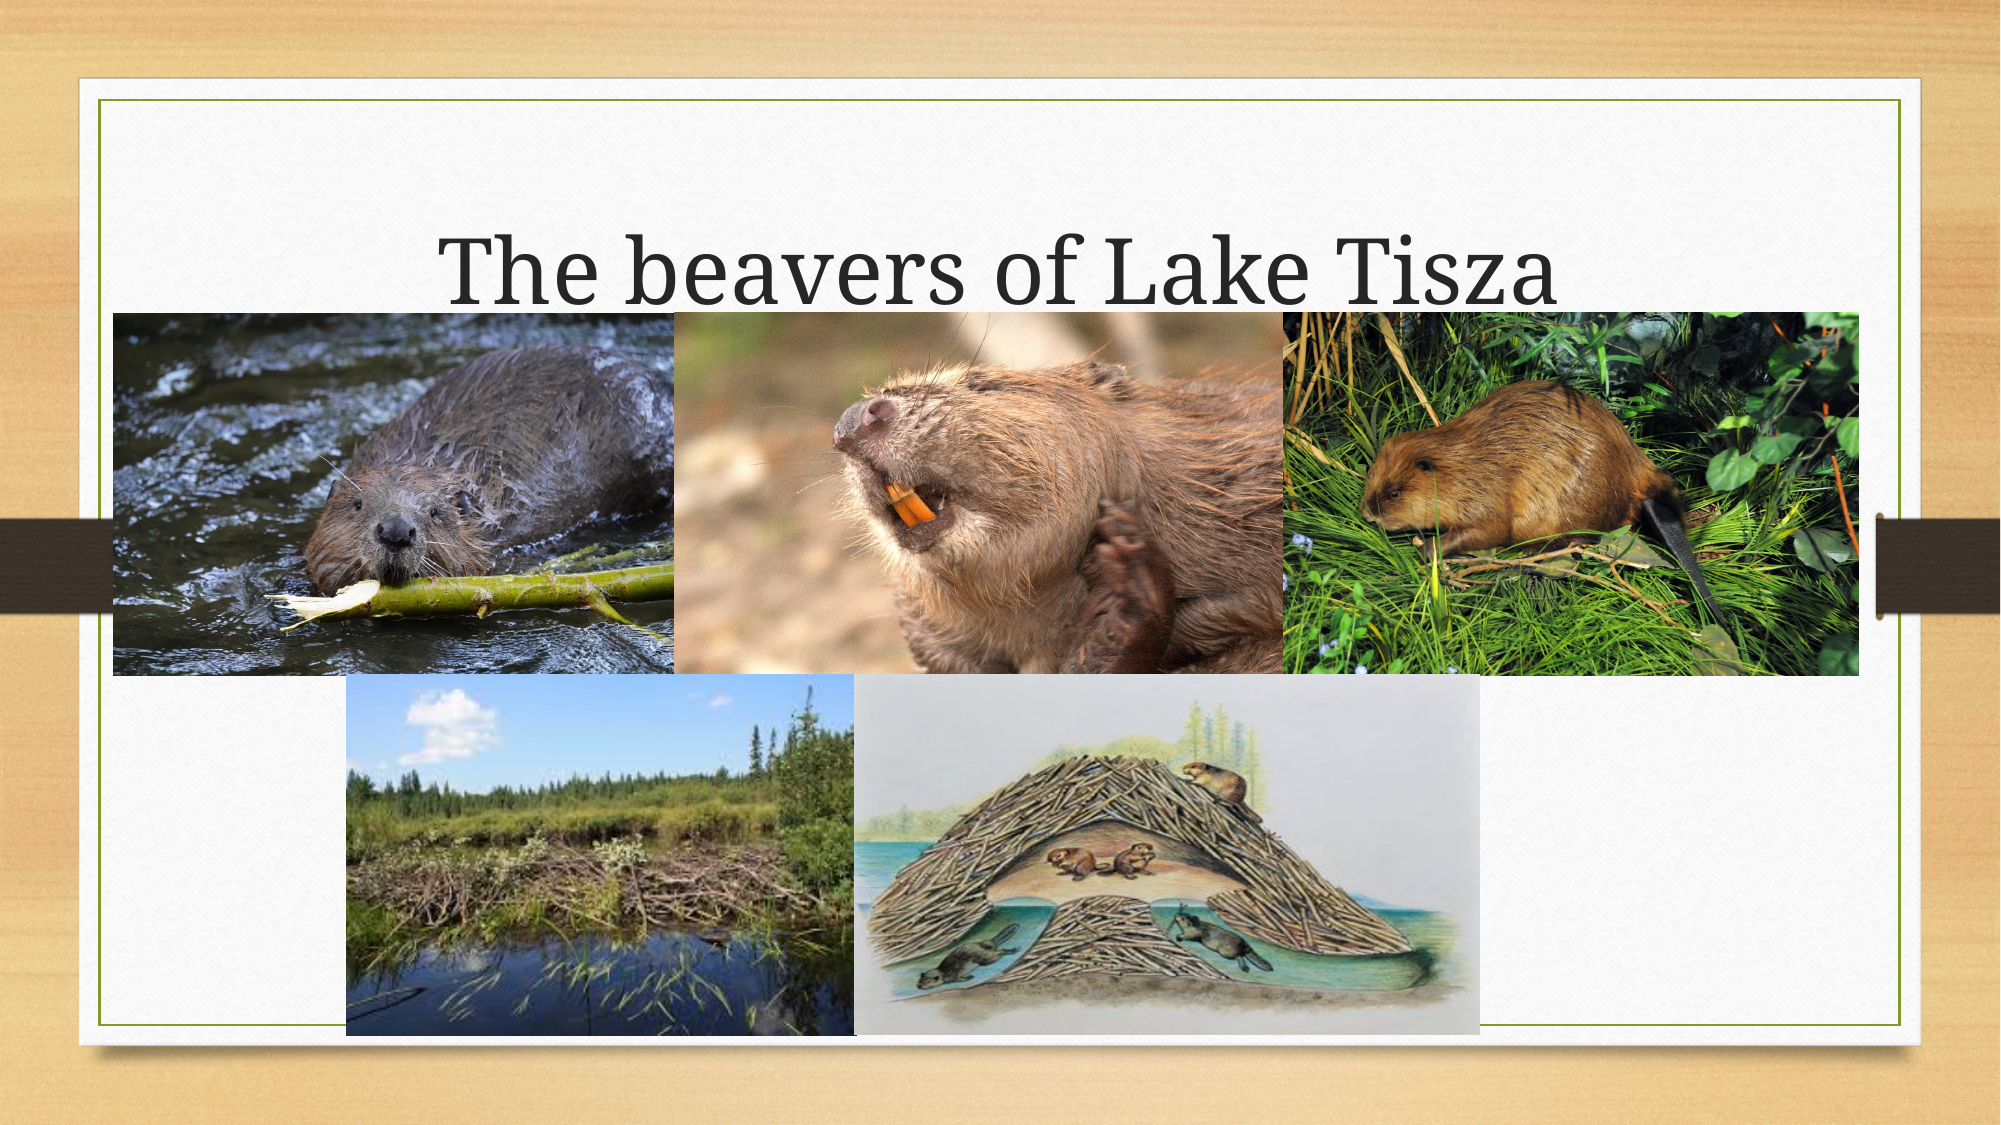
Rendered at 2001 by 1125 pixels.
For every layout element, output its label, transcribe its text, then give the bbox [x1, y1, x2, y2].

title The beavers of Lake Tisza [212, 161, 1788, 313]
picture [0, 0, 2001, 1125]
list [112, 313, 674, 676]
